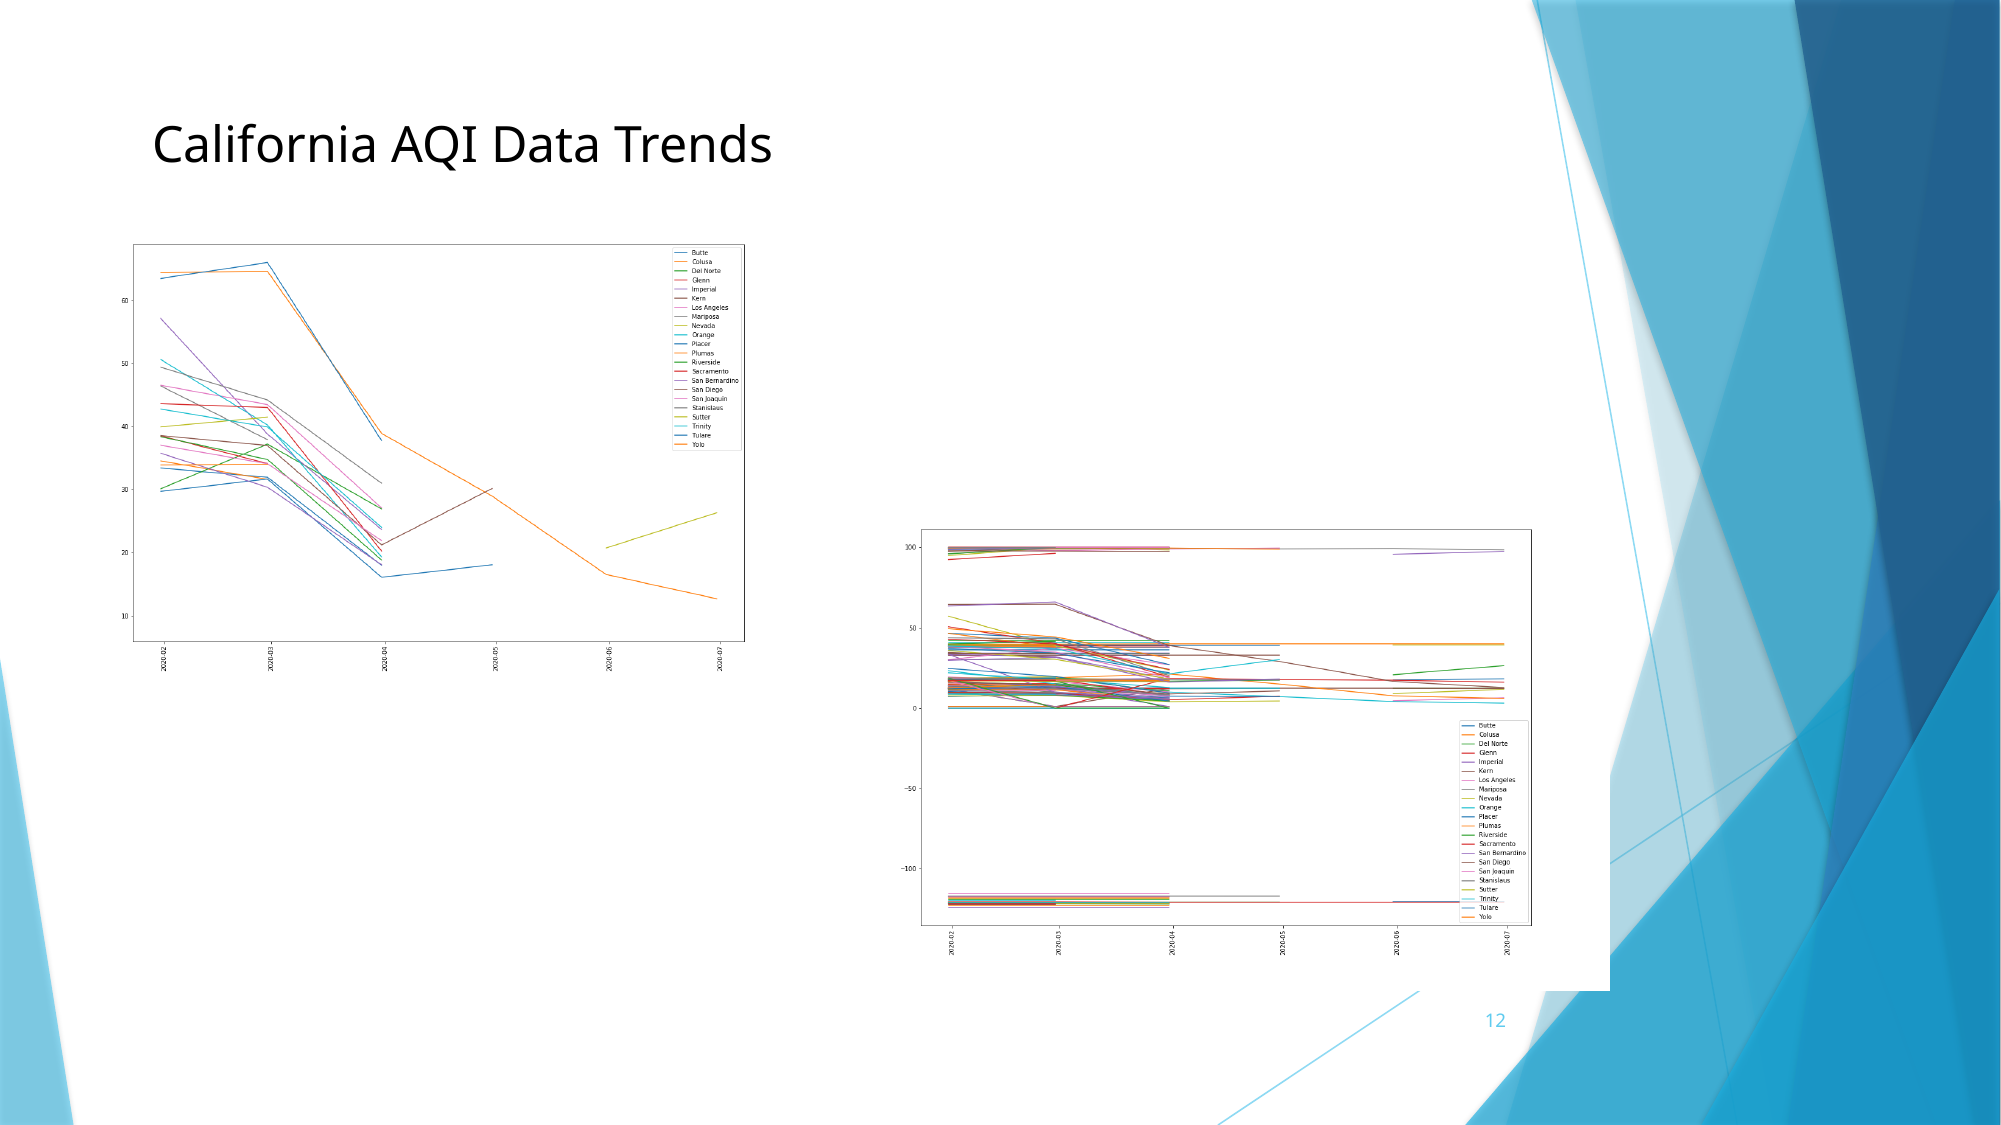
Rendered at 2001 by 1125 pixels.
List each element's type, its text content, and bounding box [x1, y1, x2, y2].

text_box California AQI Data Trends [137, 105, 1692, 181]
picture [34, 180, 1611, 992]
slide_number 12 [1409, 999, 1522, 1051]
